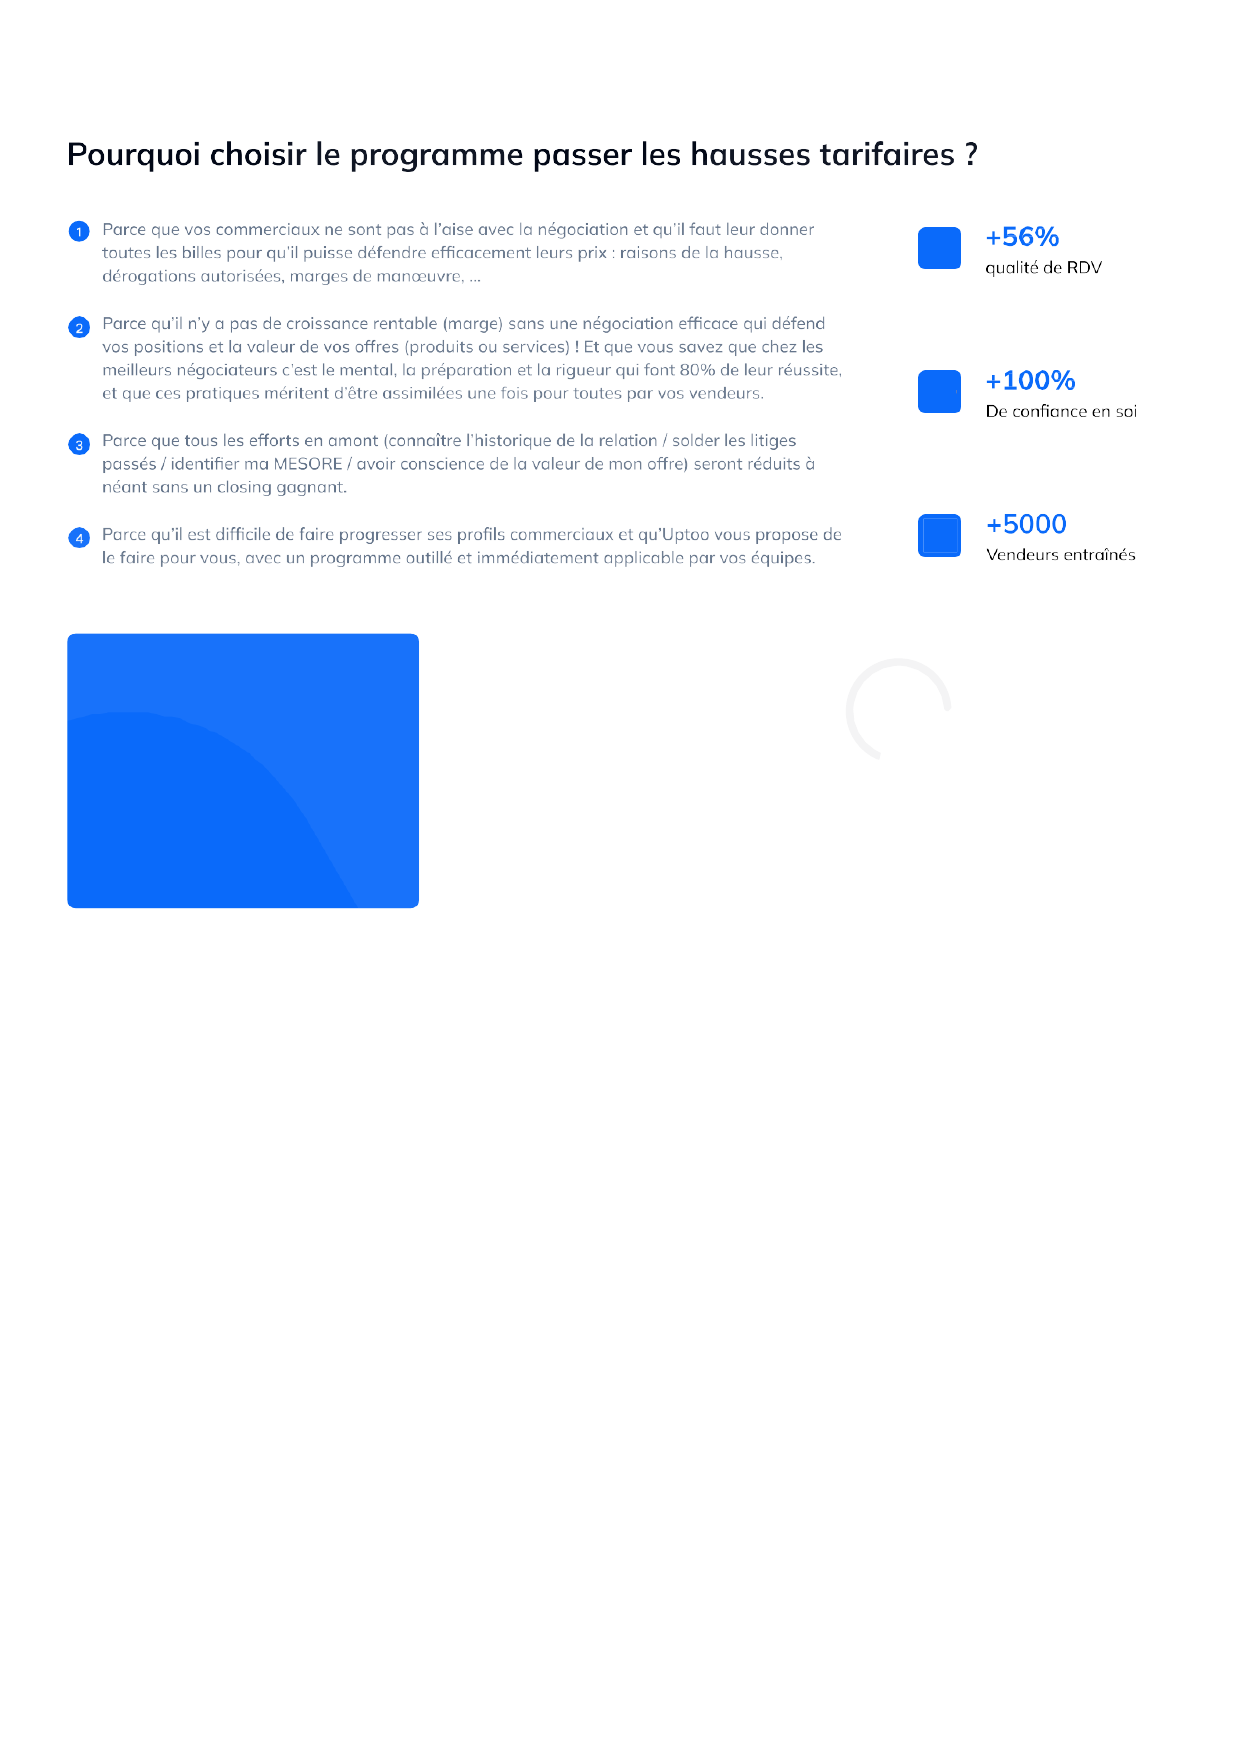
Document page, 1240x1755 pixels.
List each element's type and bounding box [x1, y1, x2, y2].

text_box [0, 1, 1240, 1334]
